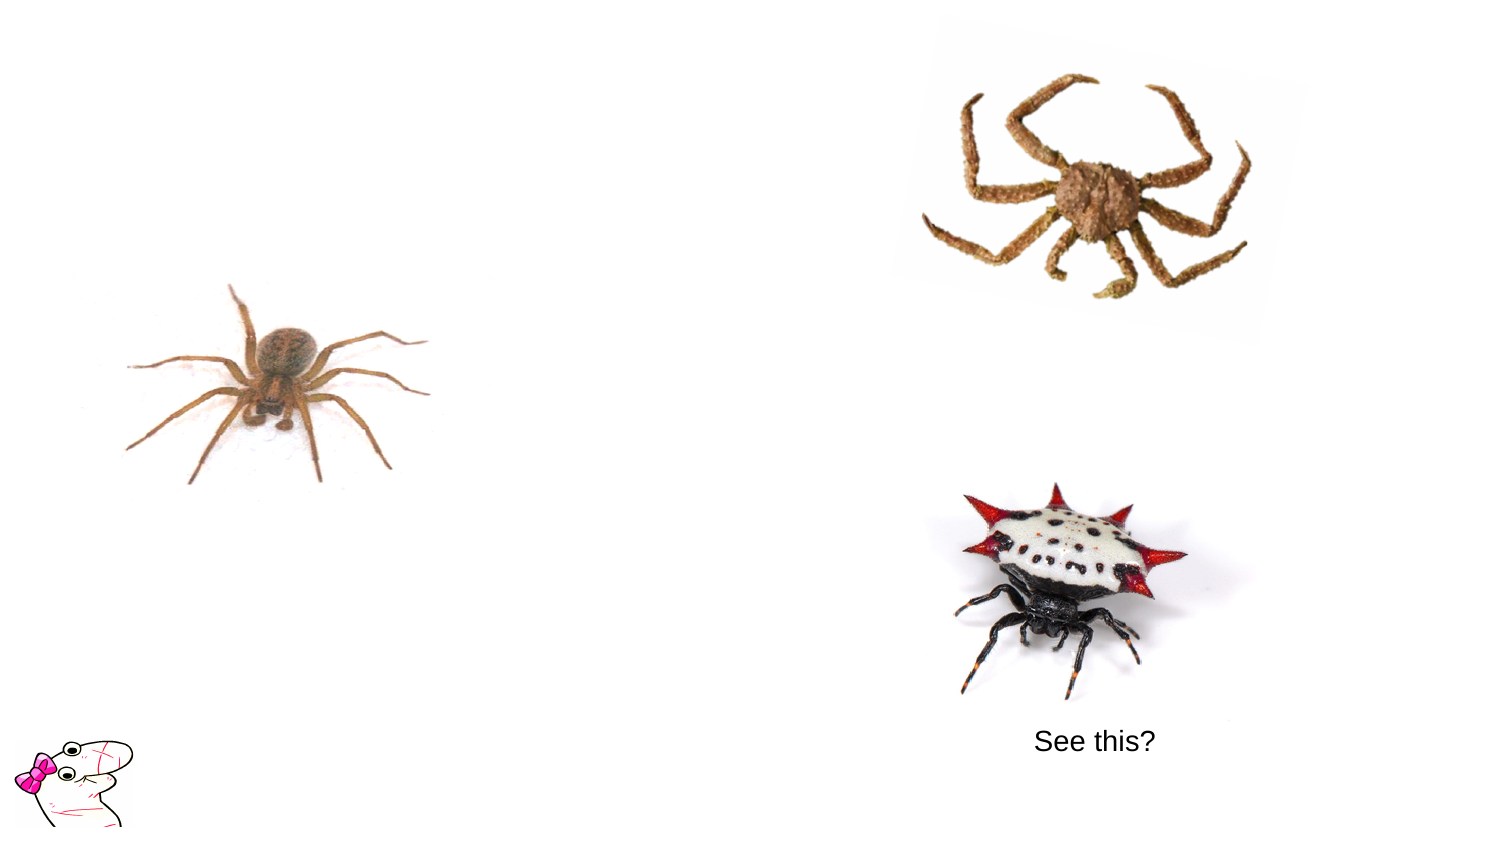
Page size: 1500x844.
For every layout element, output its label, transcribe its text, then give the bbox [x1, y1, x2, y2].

text_box See this? [904, 707, 1295, 773]
picture [852, 479, 1261, 732]
picture [13, 739, 134, 827]
picture [73, 271, 494, 503]
picture [891, 14, 1307, 345]
